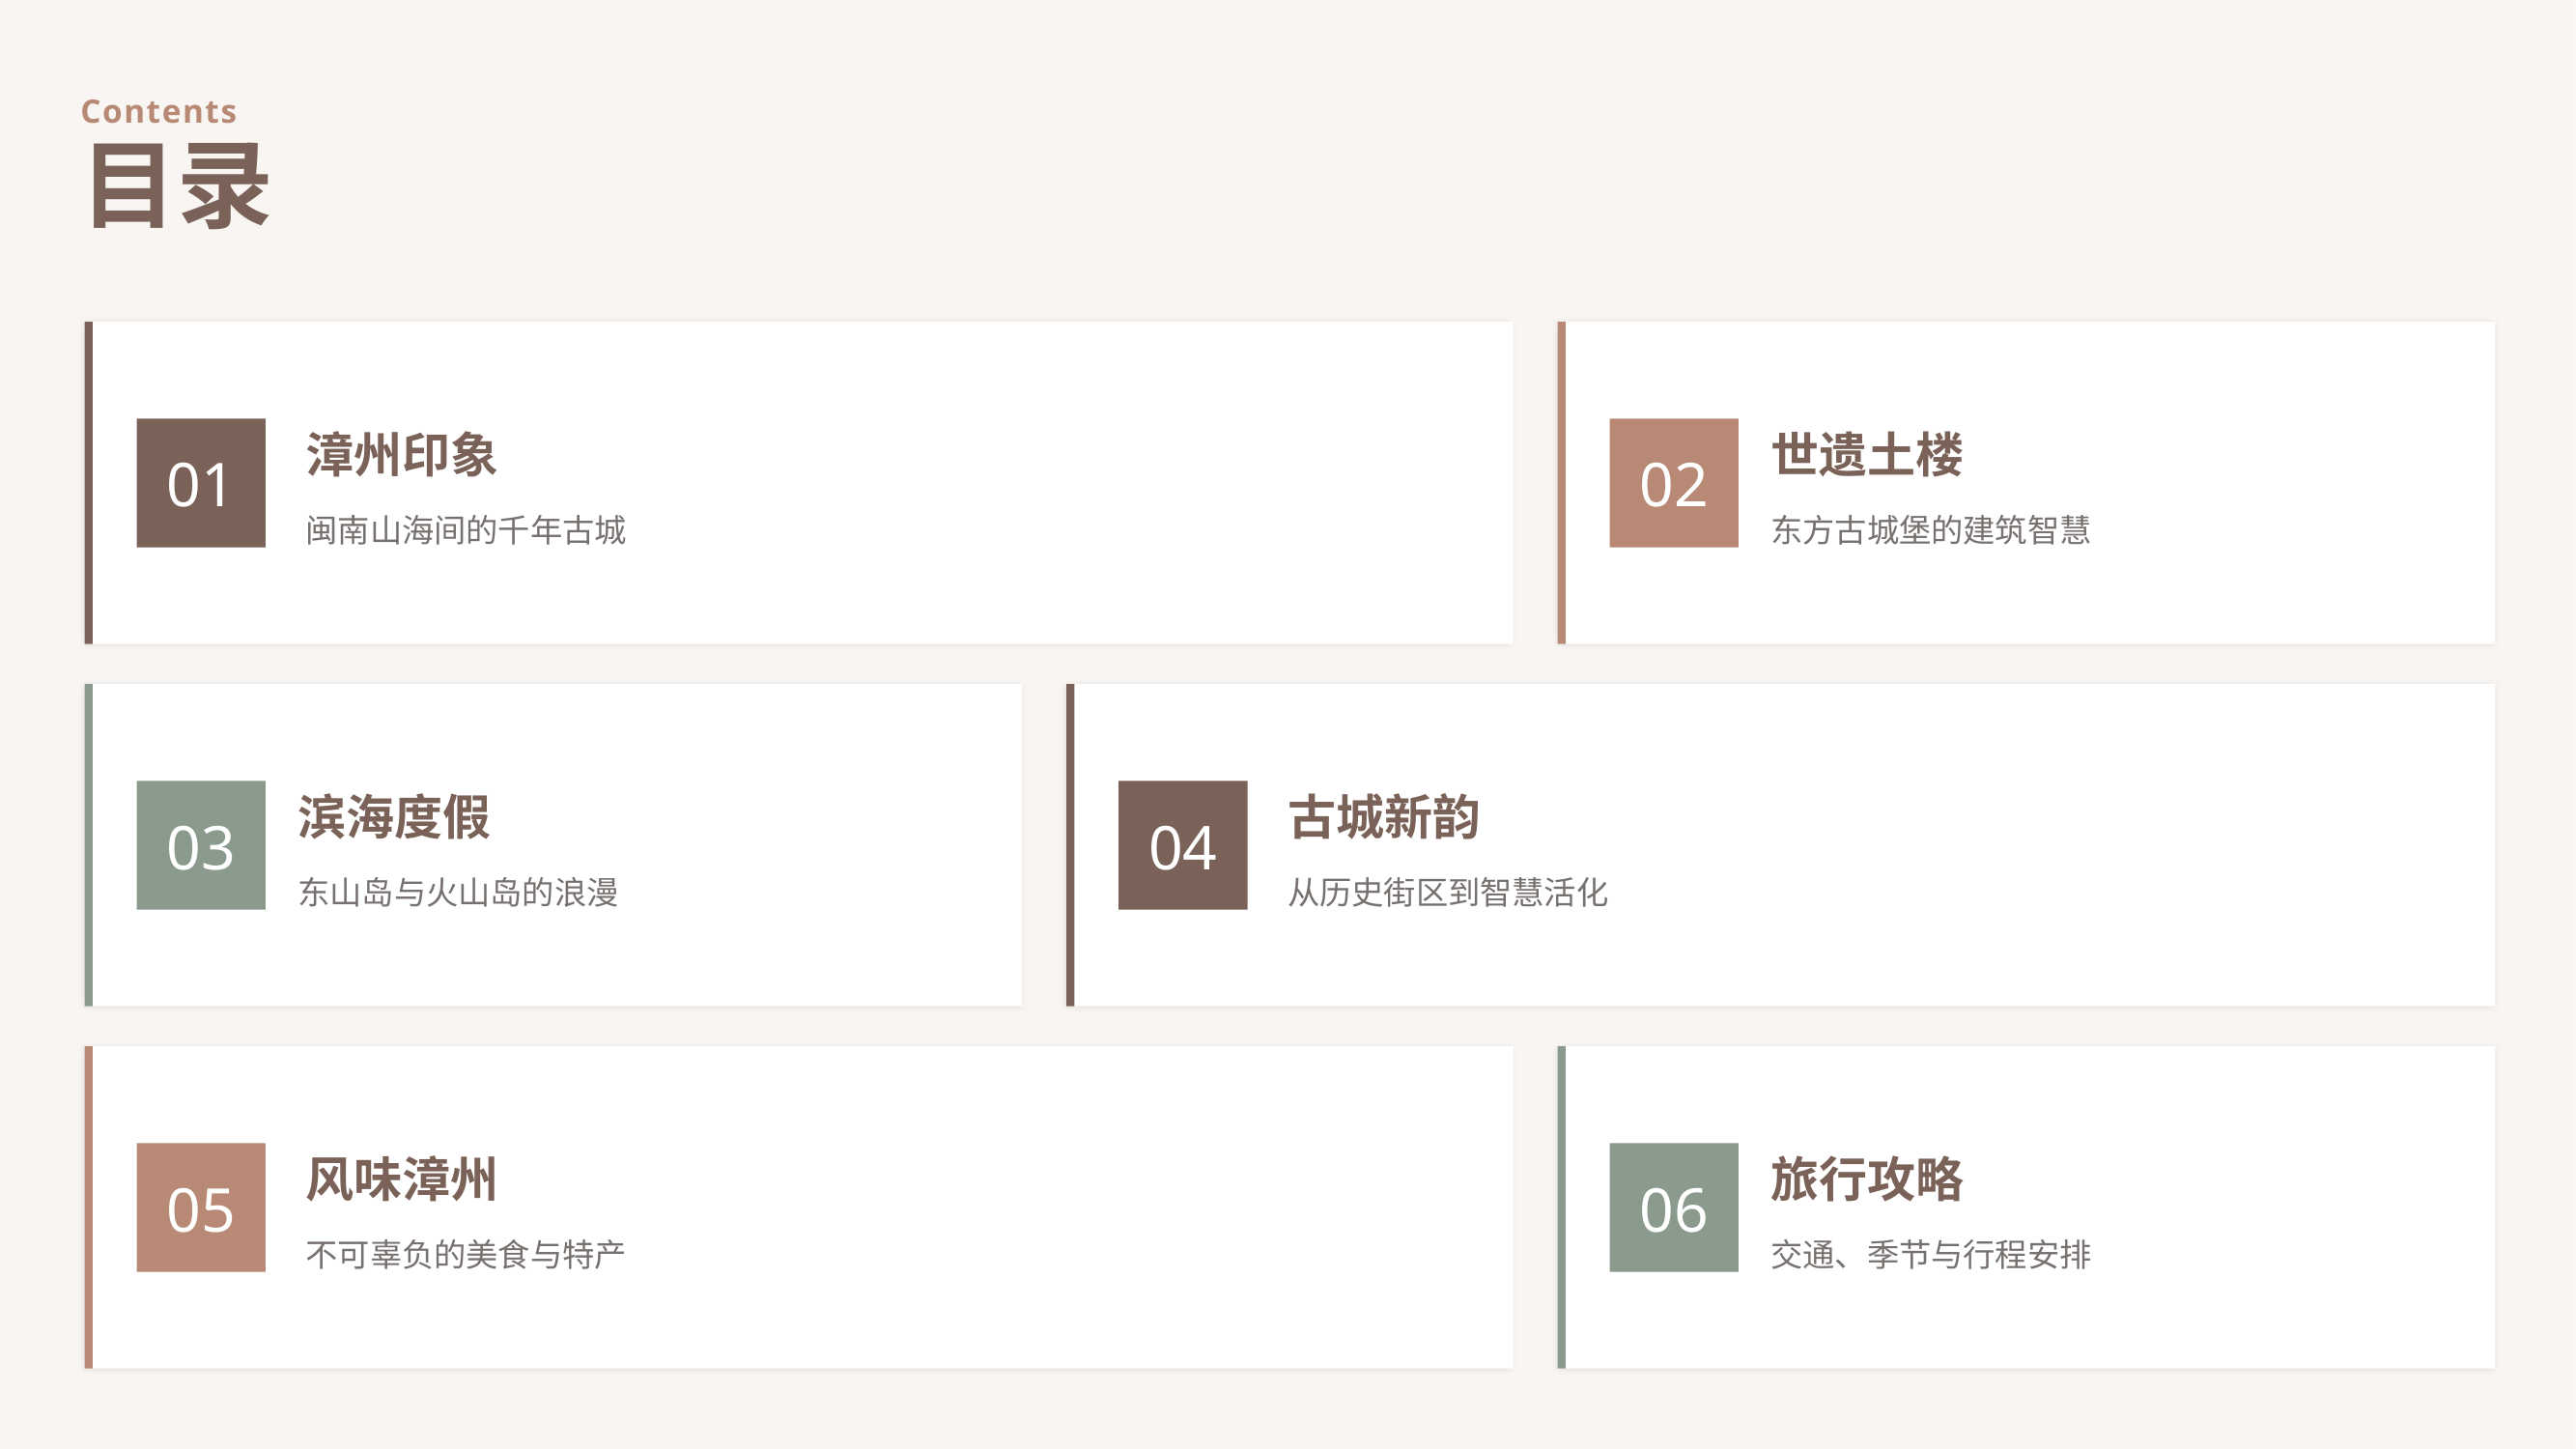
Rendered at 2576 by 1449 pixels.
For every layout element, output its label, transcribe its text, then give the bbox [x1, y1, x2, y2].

text_box 闽南山海间的千年古城 [305, 498, 1482, 548]
text_box [93, 684, 1023, 1007]
text_box 滨海度假 [297, 781, 999, 845]
text_box [1557, 322, 1566, 644]
text_box 漳州印象 [305, 418, 1489, 483]
text_box [1066, 684, 1075, 1007]
text_box 目录 [80, 145, 2544, 242]
text_box [1557, 1046, 1566, 1369]
text_box [1566, 322, 2496, 644]
text_box 旅行攻略 [1770, 1143, 2472, 1208]
text_box 06 [1595, 1143, 1754, 1272]
text_box 04 [1103, 781, 1263, 910]
text_box 不可辜负的美食与特产 [305, 1223, 1482, 1272]
text_box 03 [122, 781, 281, 910]
text_box [84, 322, 93, 644]
text_box 05 [122, 1143, 281, 1272]
text_box [93, 1046, 1514, 1369]
text_box 02 [1595, 418, 1754, 548]
text_box [1566, 1046, 2496, 1369]
text_box Contents [80, 80, 2511, 129]
text_box [1075, 684, 2496, 1007]
text_box 东山岛与火山岛的浪漫 [297, 861, 990, 910]
text_box 01 [122, 418, 281, 548]
text_box 古城新韵 [1288, 781, 2472, 845]
text_box [93, 322, 1514, 644]
text_box 风味漳州 [305, 1143, 1489, 1208]
text_box [84, 684, 93, 1007]
text_box 从历史街区到智慧活化 [1288, 861, 2463, 910]
text_box 东方古城堡的建筑智慧 [1770, 498, 2463, 548]
text_box [84, 1046, 93, 1369]
text_box 世遗土楼 [1770, 418, 2472, 483]
text_box 交通、季节与行程安排 [1770, 1223, 2463, 1272]
